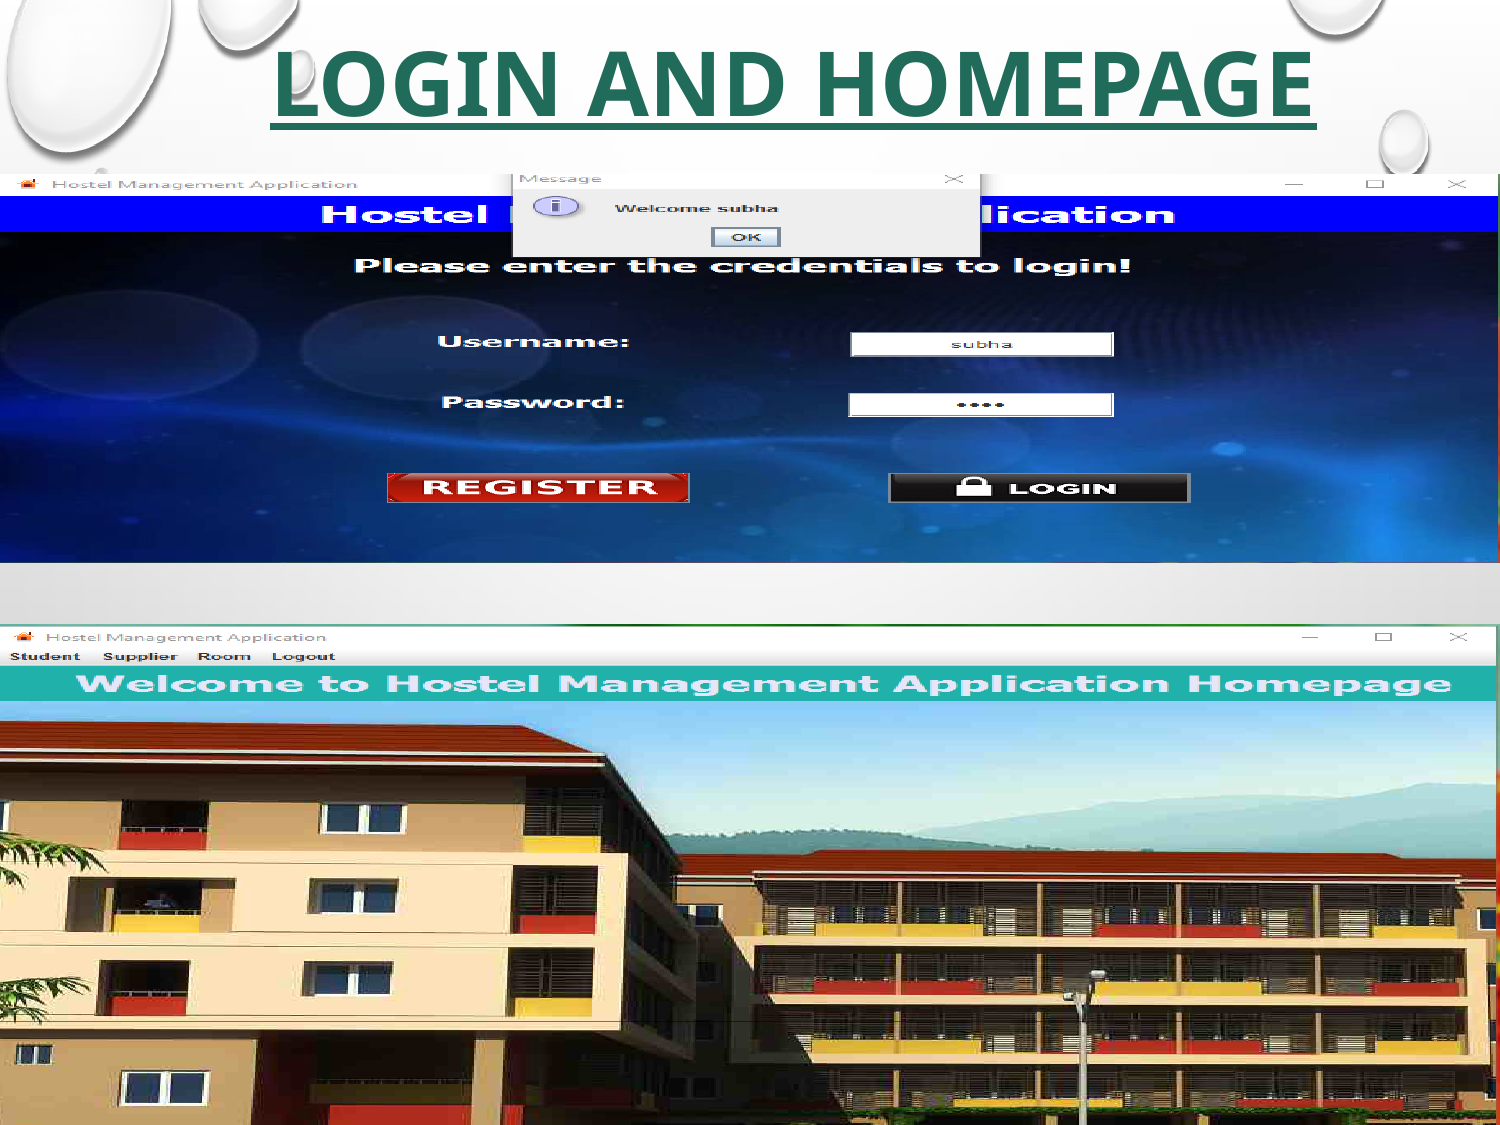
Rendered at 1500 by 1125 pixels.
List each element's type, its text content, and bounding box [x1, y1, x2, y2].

picture [0, 0, 1500, 1125]
title Login and homepage [155, 31, 1431, 144]
